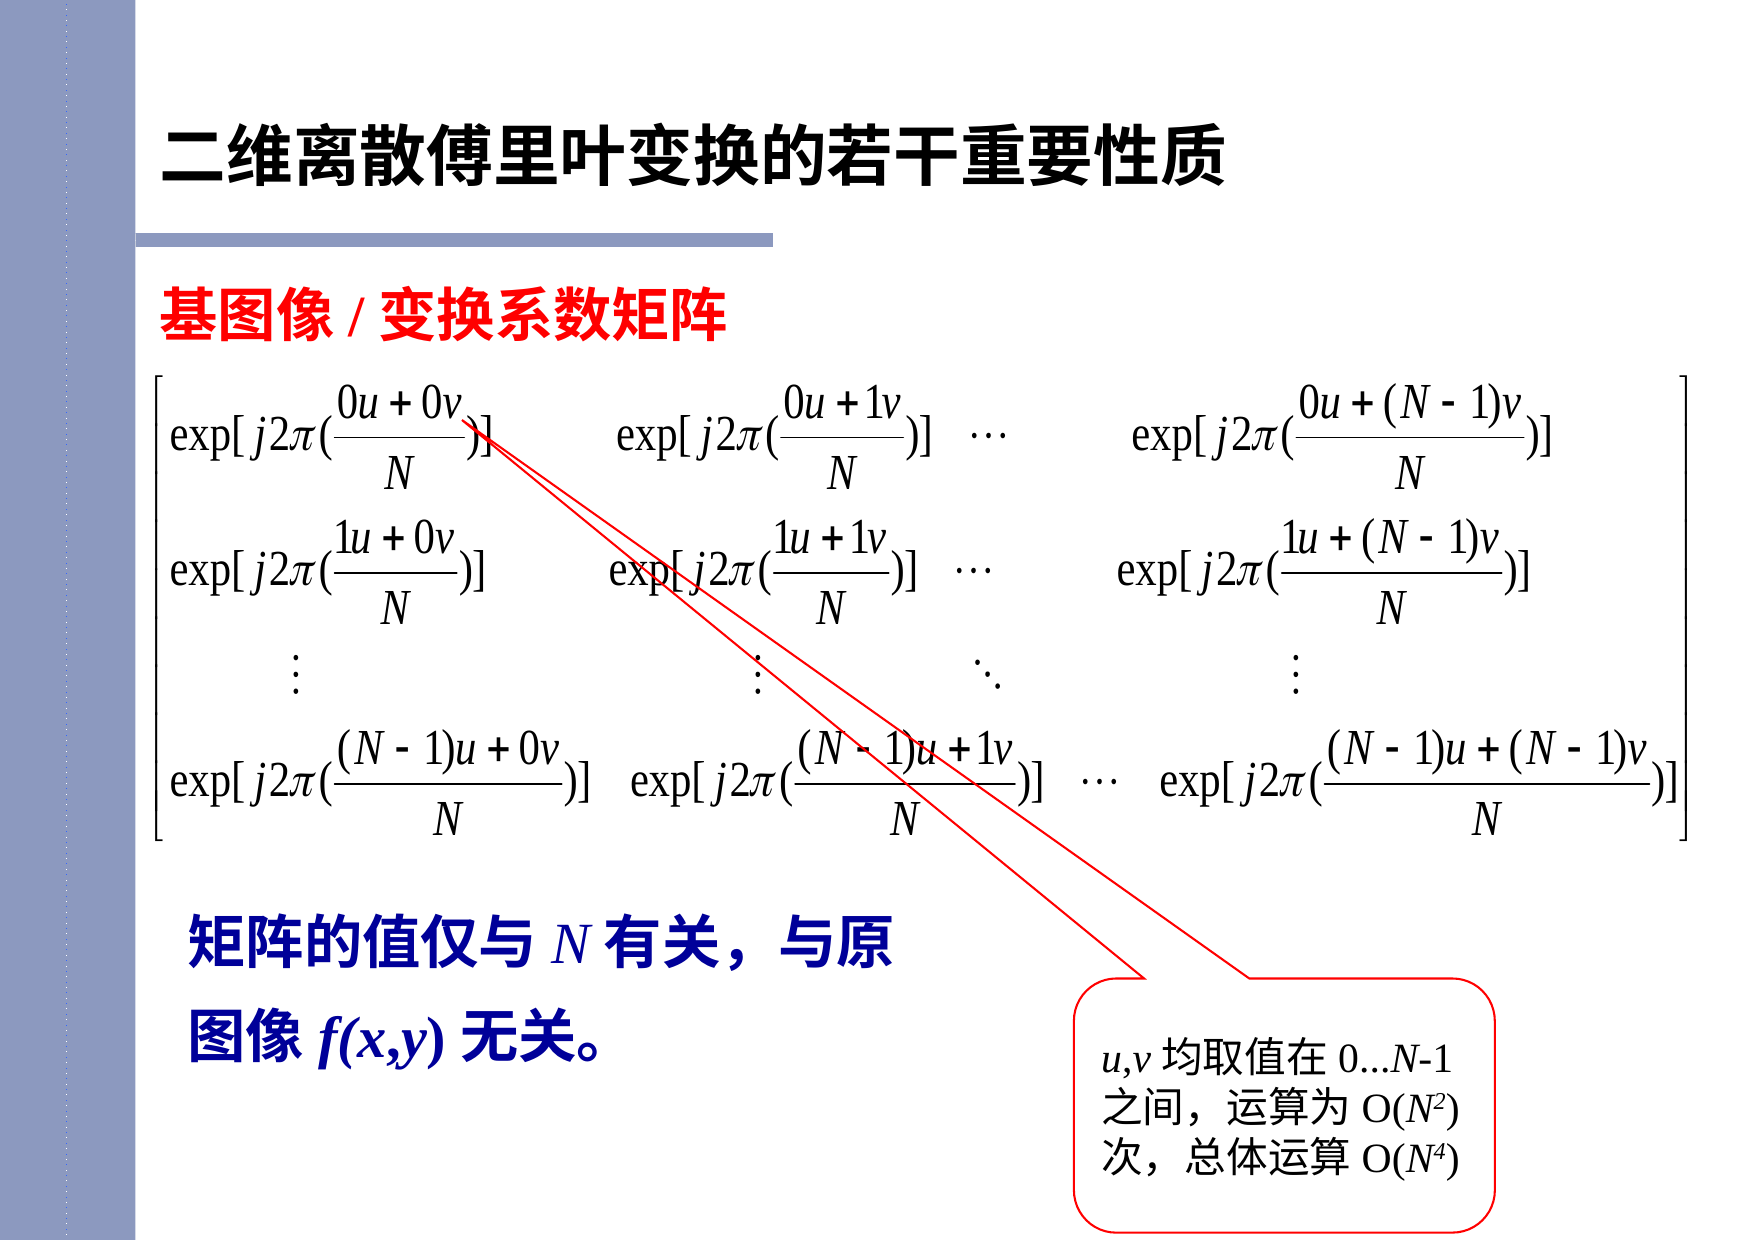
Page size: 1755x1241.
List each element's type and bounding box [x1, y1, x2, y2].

text_box [0, 0, 1567, 1240]
text_box [145, 364, 1705, 852]
